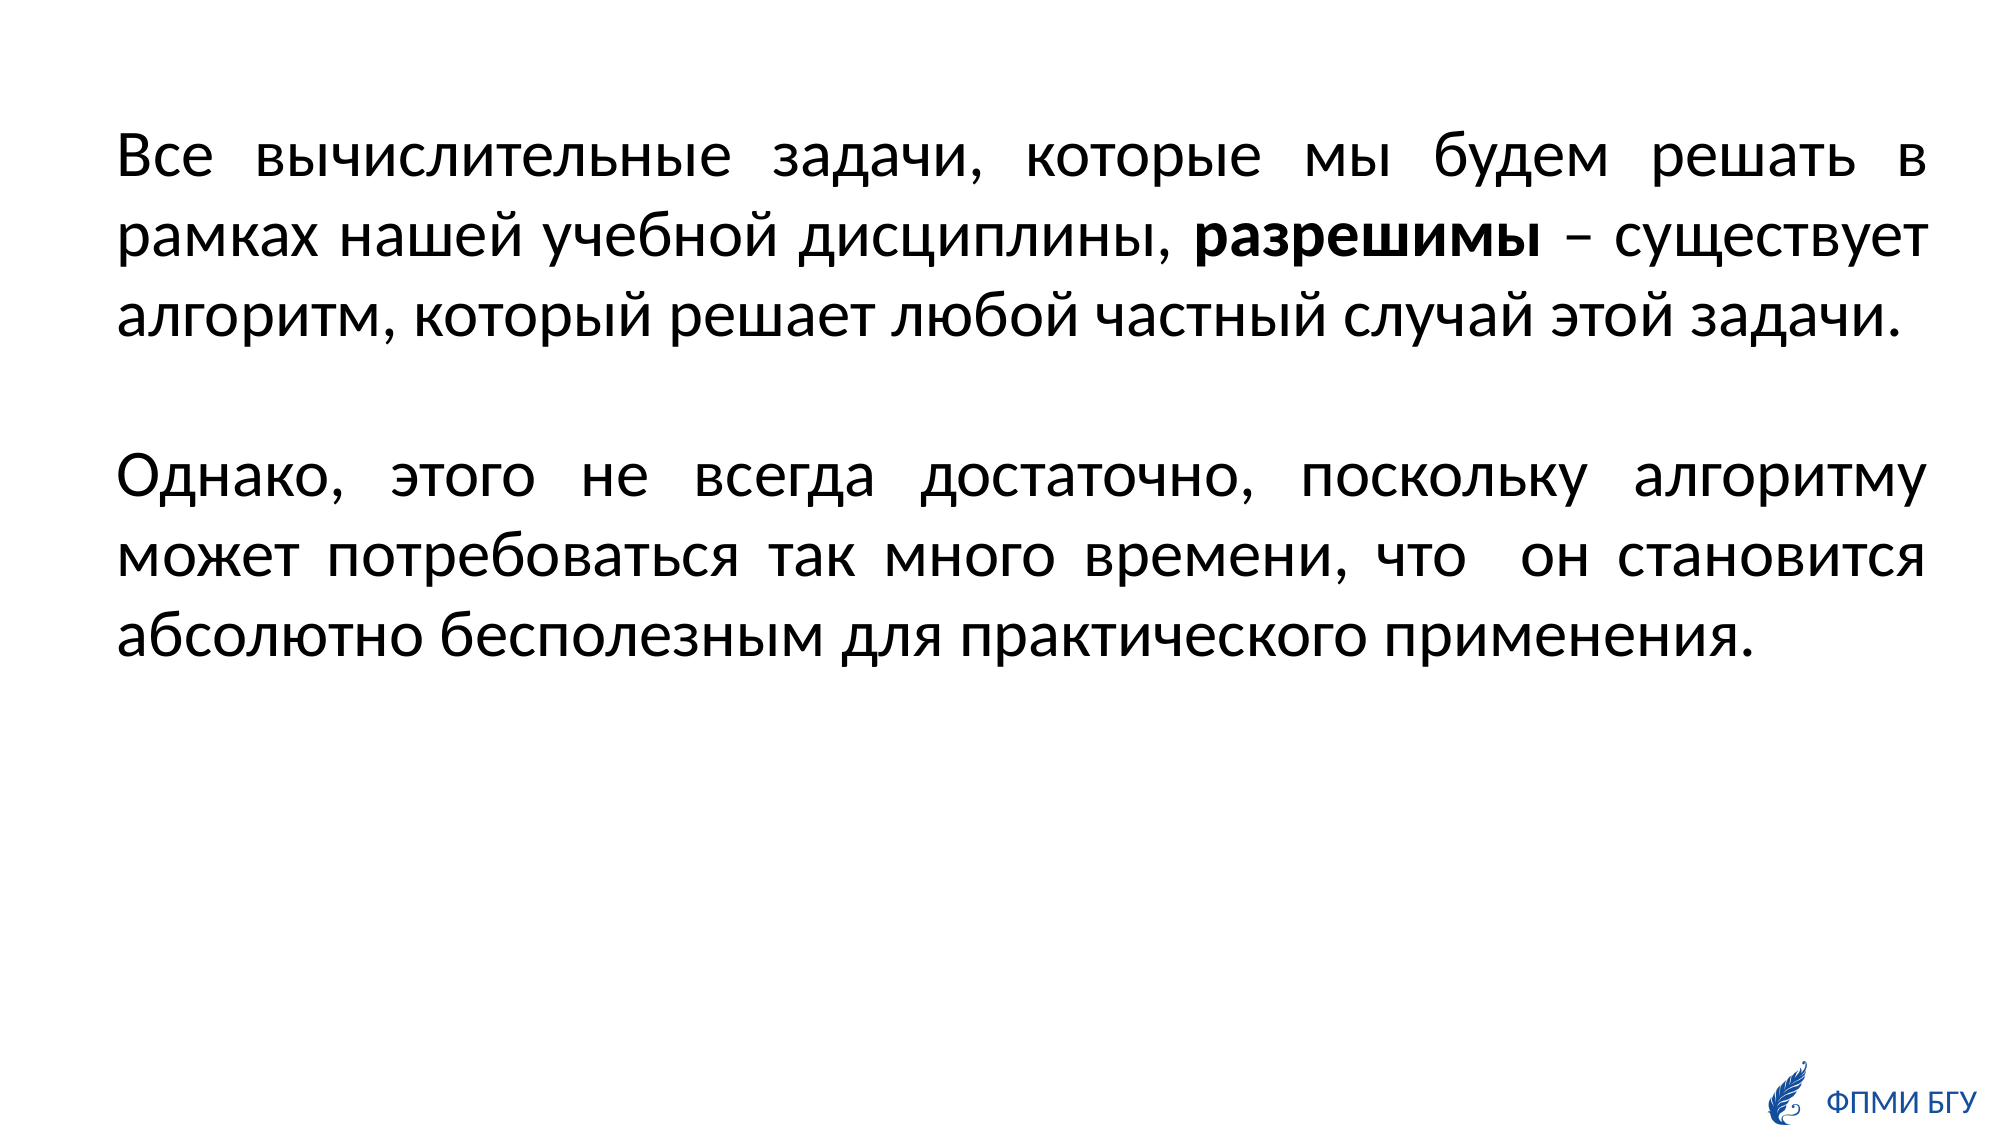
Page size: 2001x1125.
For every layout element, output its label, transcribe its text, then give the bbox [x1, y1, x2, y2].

text_box ФПМИ БГУ [1816, 1080, 1987, 1121]
picture [1767, 1061, 1810, 1125]
text_box Все вычислительные задачи, которые мы будем решать в рамках нашей учебной дисциплины, разрешимы – существует алгоритм, который решает любой частный случай этой задачи. Однако, этого не всегда достаточно, поскольку алгоритму может потребоваться так много времени, что он становится абсолютно бесполезным для практического применения. [102, 102, 1945, 758]
